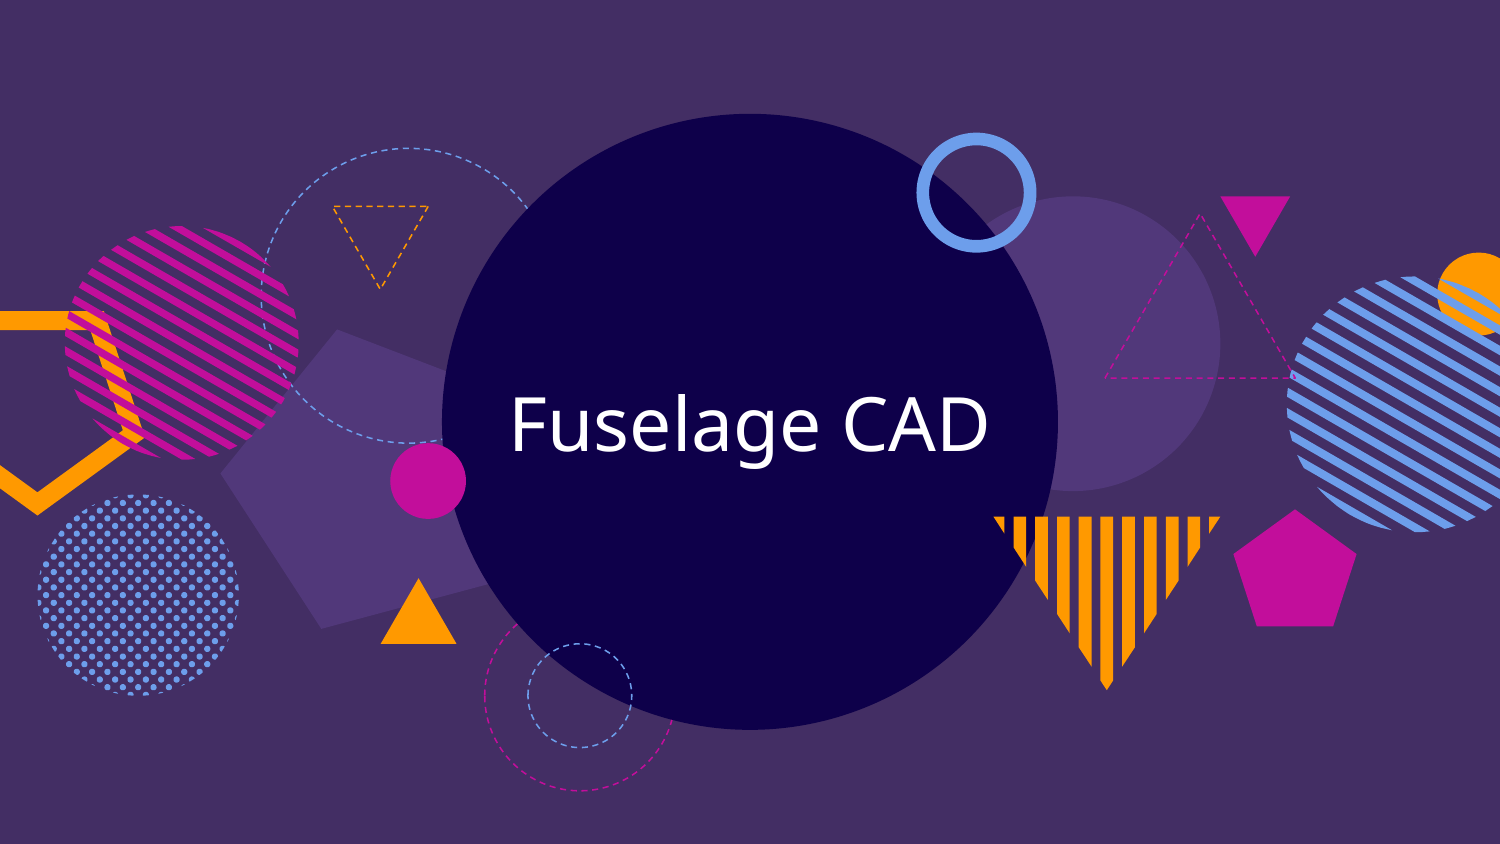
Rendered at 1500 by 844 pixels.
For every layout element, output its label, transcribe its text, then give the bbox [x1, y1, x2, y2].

title Fuselage CAD [472, 326, 1028, 517]
